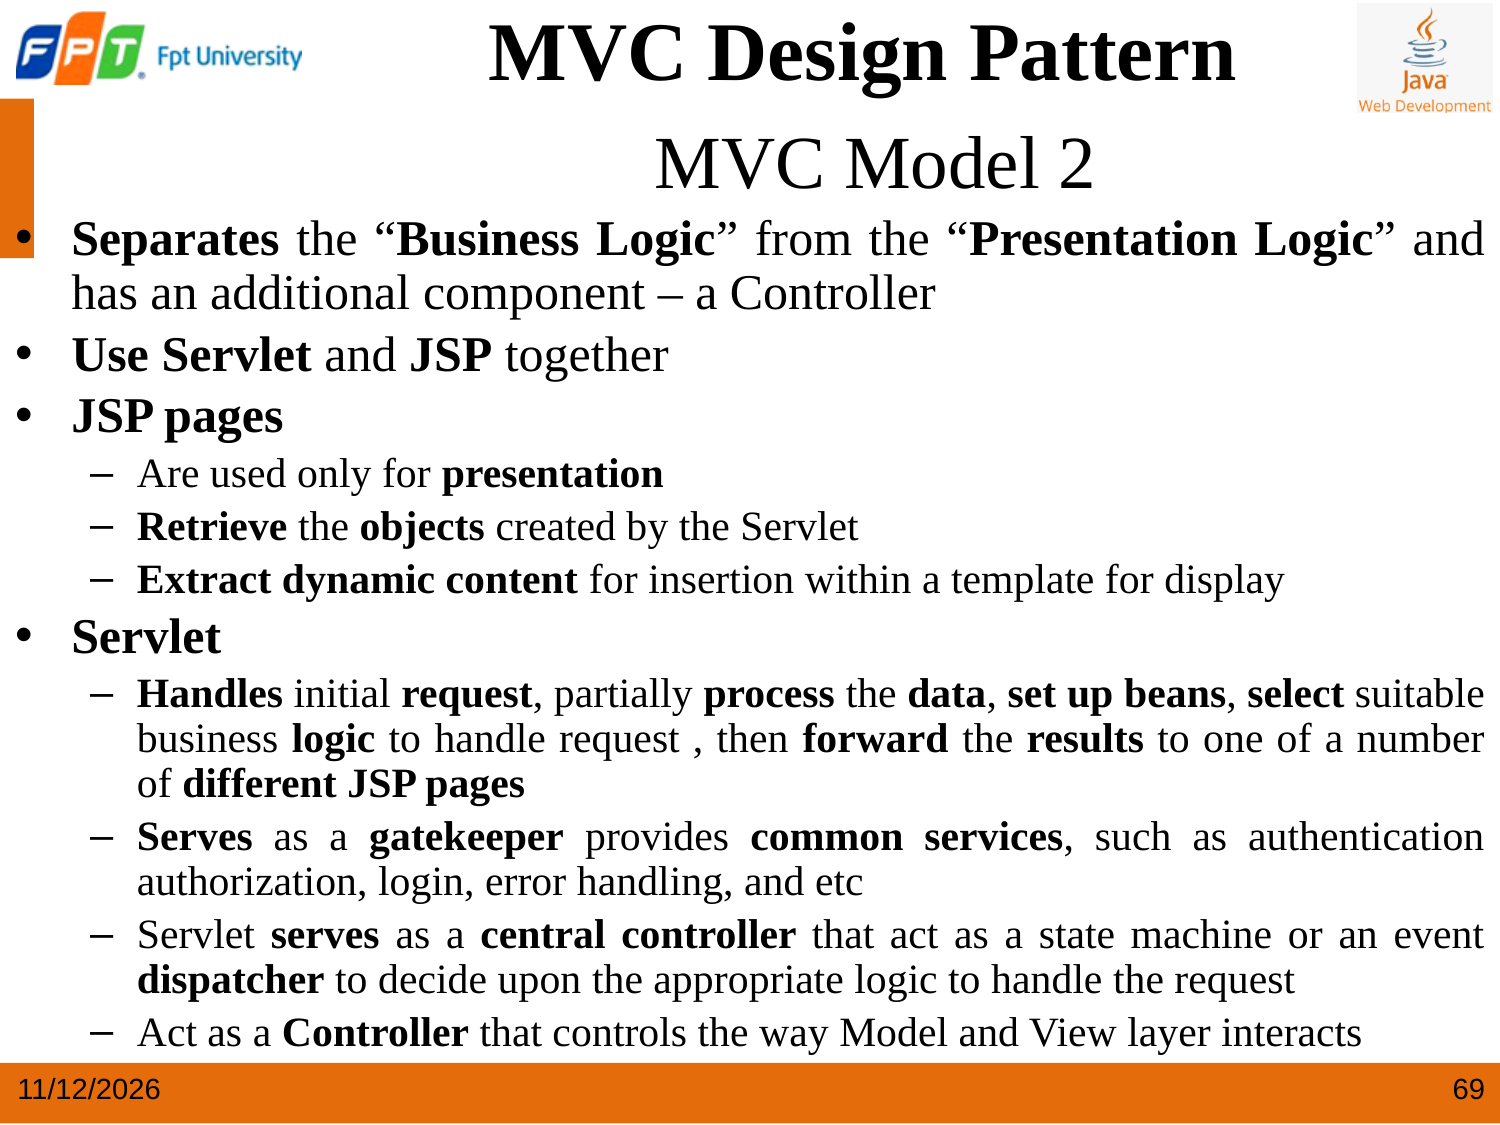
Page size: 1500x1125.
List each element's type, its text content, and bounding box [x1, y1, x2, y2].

title MVC Design Pattern MVC Model 2 [246, 0, 1500, 204]
picture [16, 11, 246, 85]
slide_number 69 [1050, 1063, 1500, 1124]
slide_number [2, 1063, 231, 1123]
list Separates the “Business Logic” from the “Presentation Logic” and has an additional component – a Controller Use Servlet and JSP together JSP pages Are used only for presentation Retrieve the objects created by the Servlet Extract dynamic content for insertion within a template for display Servlet Handles initial request, partially process the data, set up beans, select suitable business logic to handle request , then forward the results to one of a number of different JSP pages Serves as a gatekeeper provides common services, such as authentication authorization, login, error handling, and etc Servlet serves as a central controller that act as a state machine or an event dispatcher to decide upon the appropriate logic to handle the request Act as a Controller that controls the way Model and View layer interacts [0, 204, 1500, 1125]
